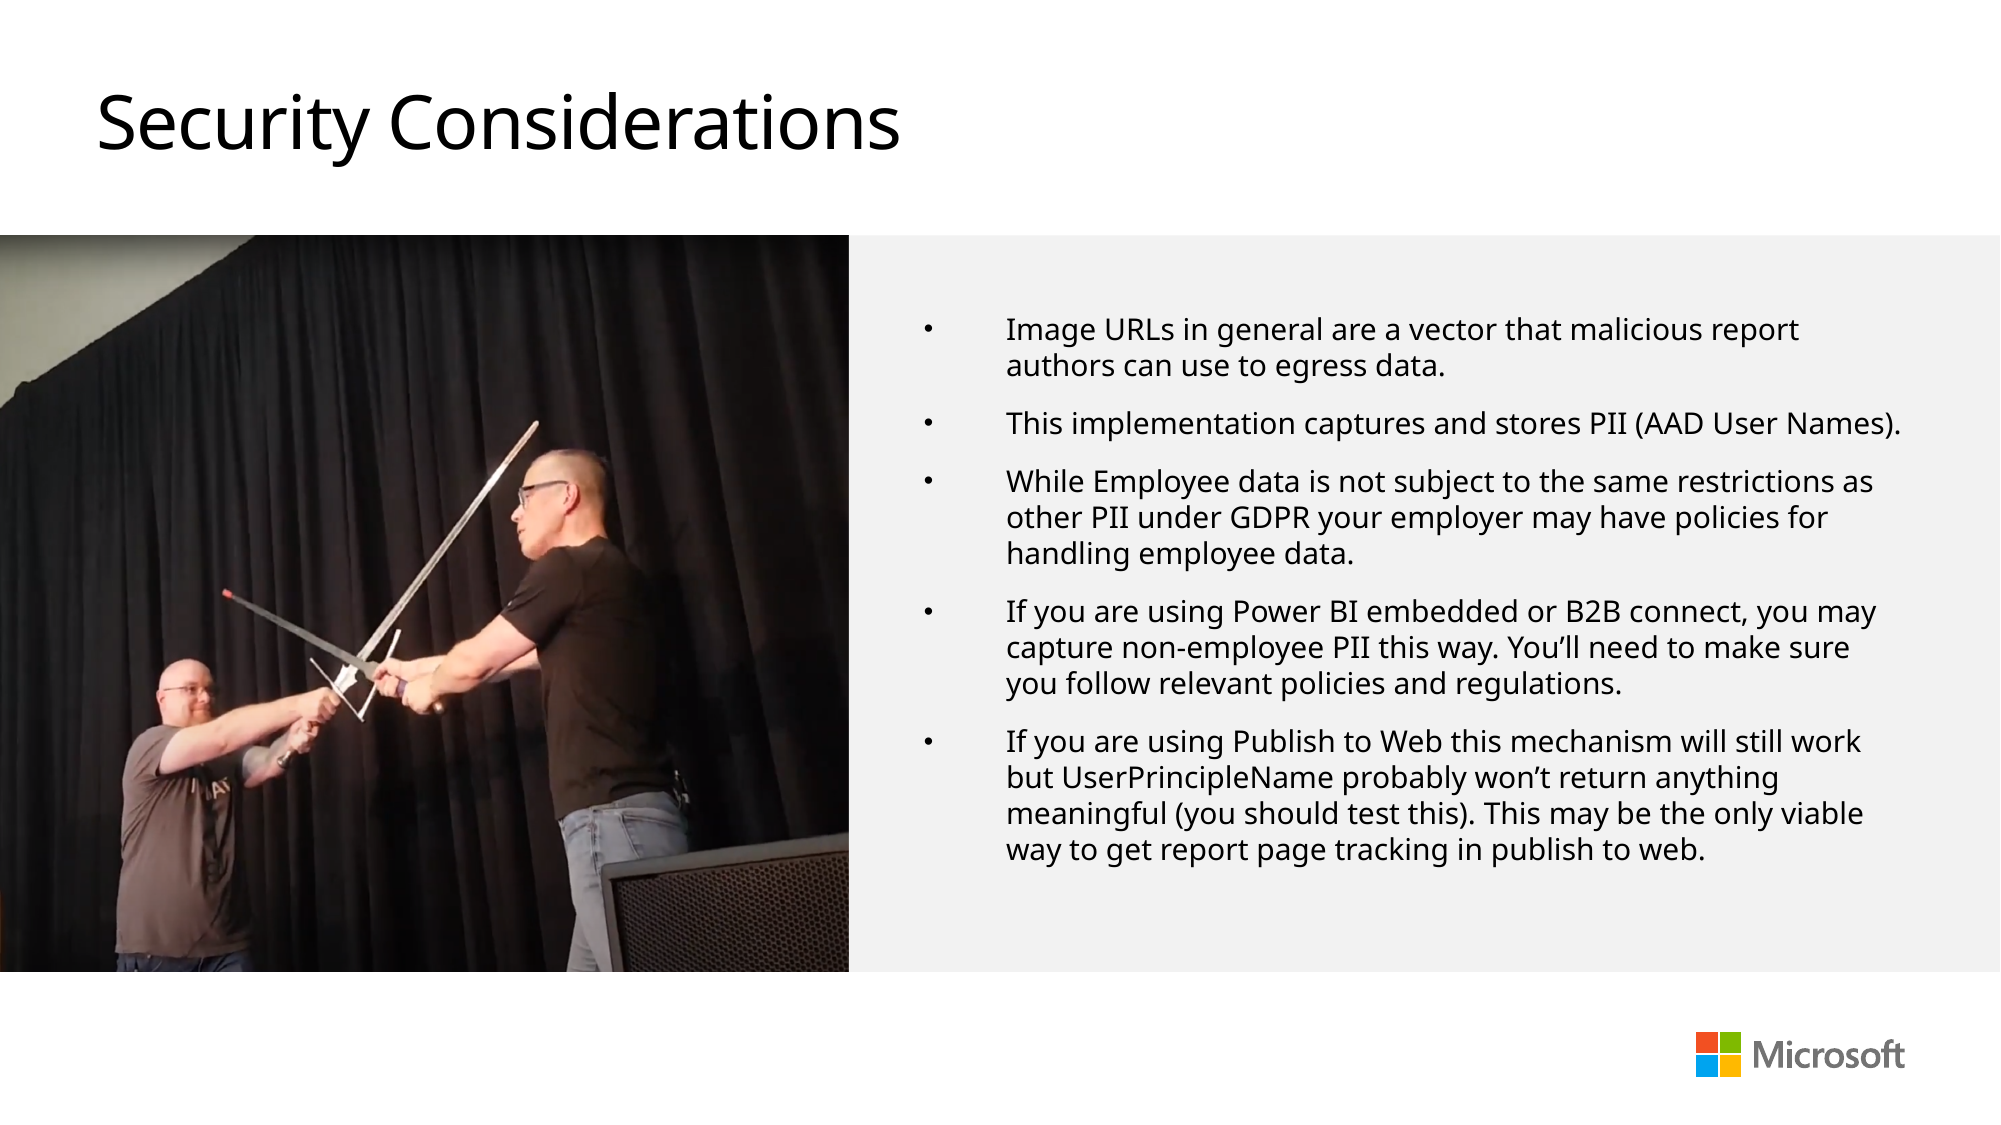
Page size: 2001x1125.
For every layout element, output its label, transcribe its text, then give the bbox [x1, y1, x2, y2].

title Security Considerations [96, 75, 1905, 166]
list Image URLs in general are a vector that malicious report authors can use to egress data. This implementation captures and stores PII (AAD User Names). While Employee data is not subject to the same restrictions as other PII under GDPR your employer may have policies for handling employee data. If you are using Power BI embedded or B2B connect, you may capture non-employee PII this way. You’ll need to make sure you follow relevant policies and regulations. If you are using Publish to Web this mechanism will still work but UserPrincipleName probably won’t return anything meaningful (you should test this). This may be the only viable way to get report page tracking in publish to web. [850, 235, 2000, 972]
picture [0, 234, 850, 972]
